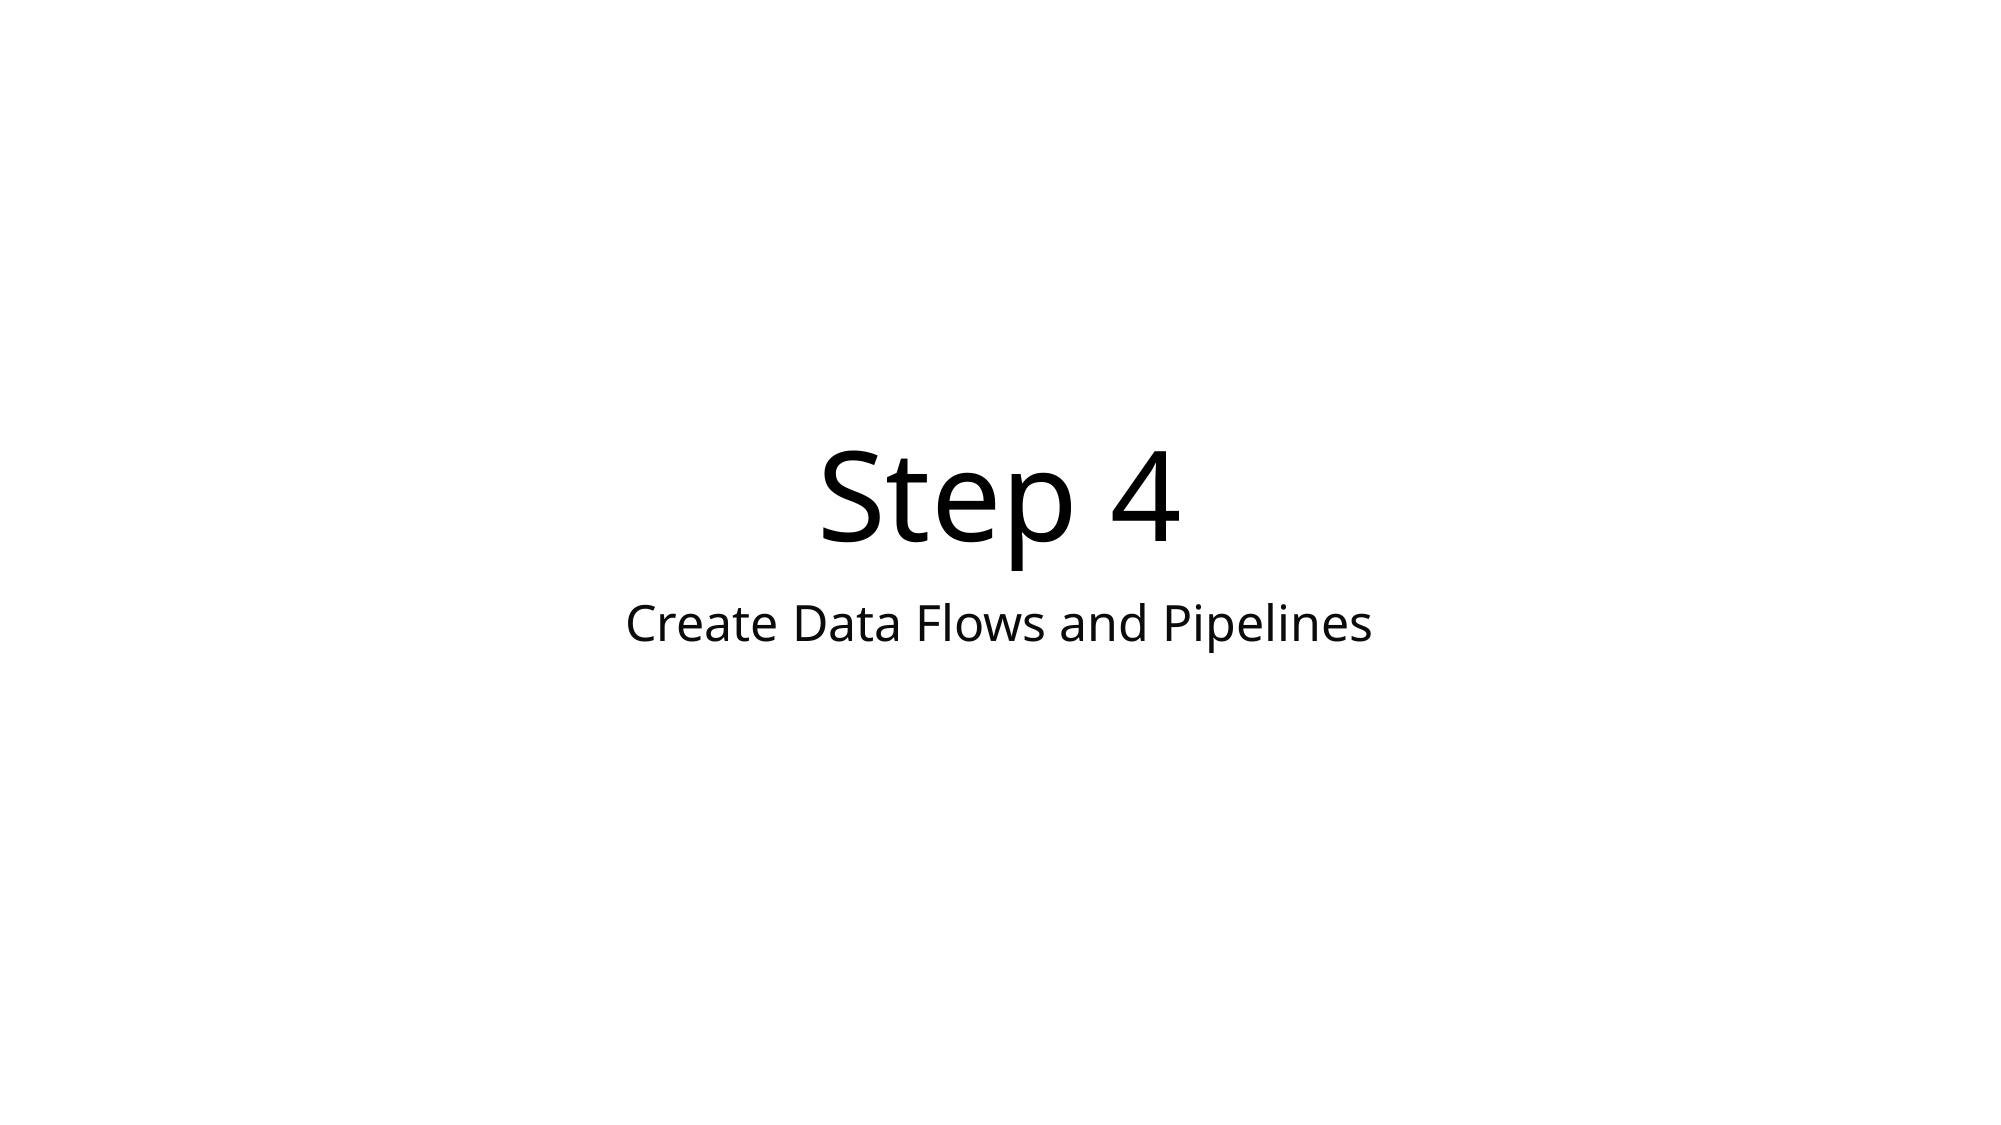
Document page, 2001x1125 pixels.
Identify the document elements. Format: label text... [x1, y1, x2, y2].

title Step 4 [249, 184, 1750, 576]
subtitle Create Data Flows and Pipelines [249, 590, 1750, 863]
